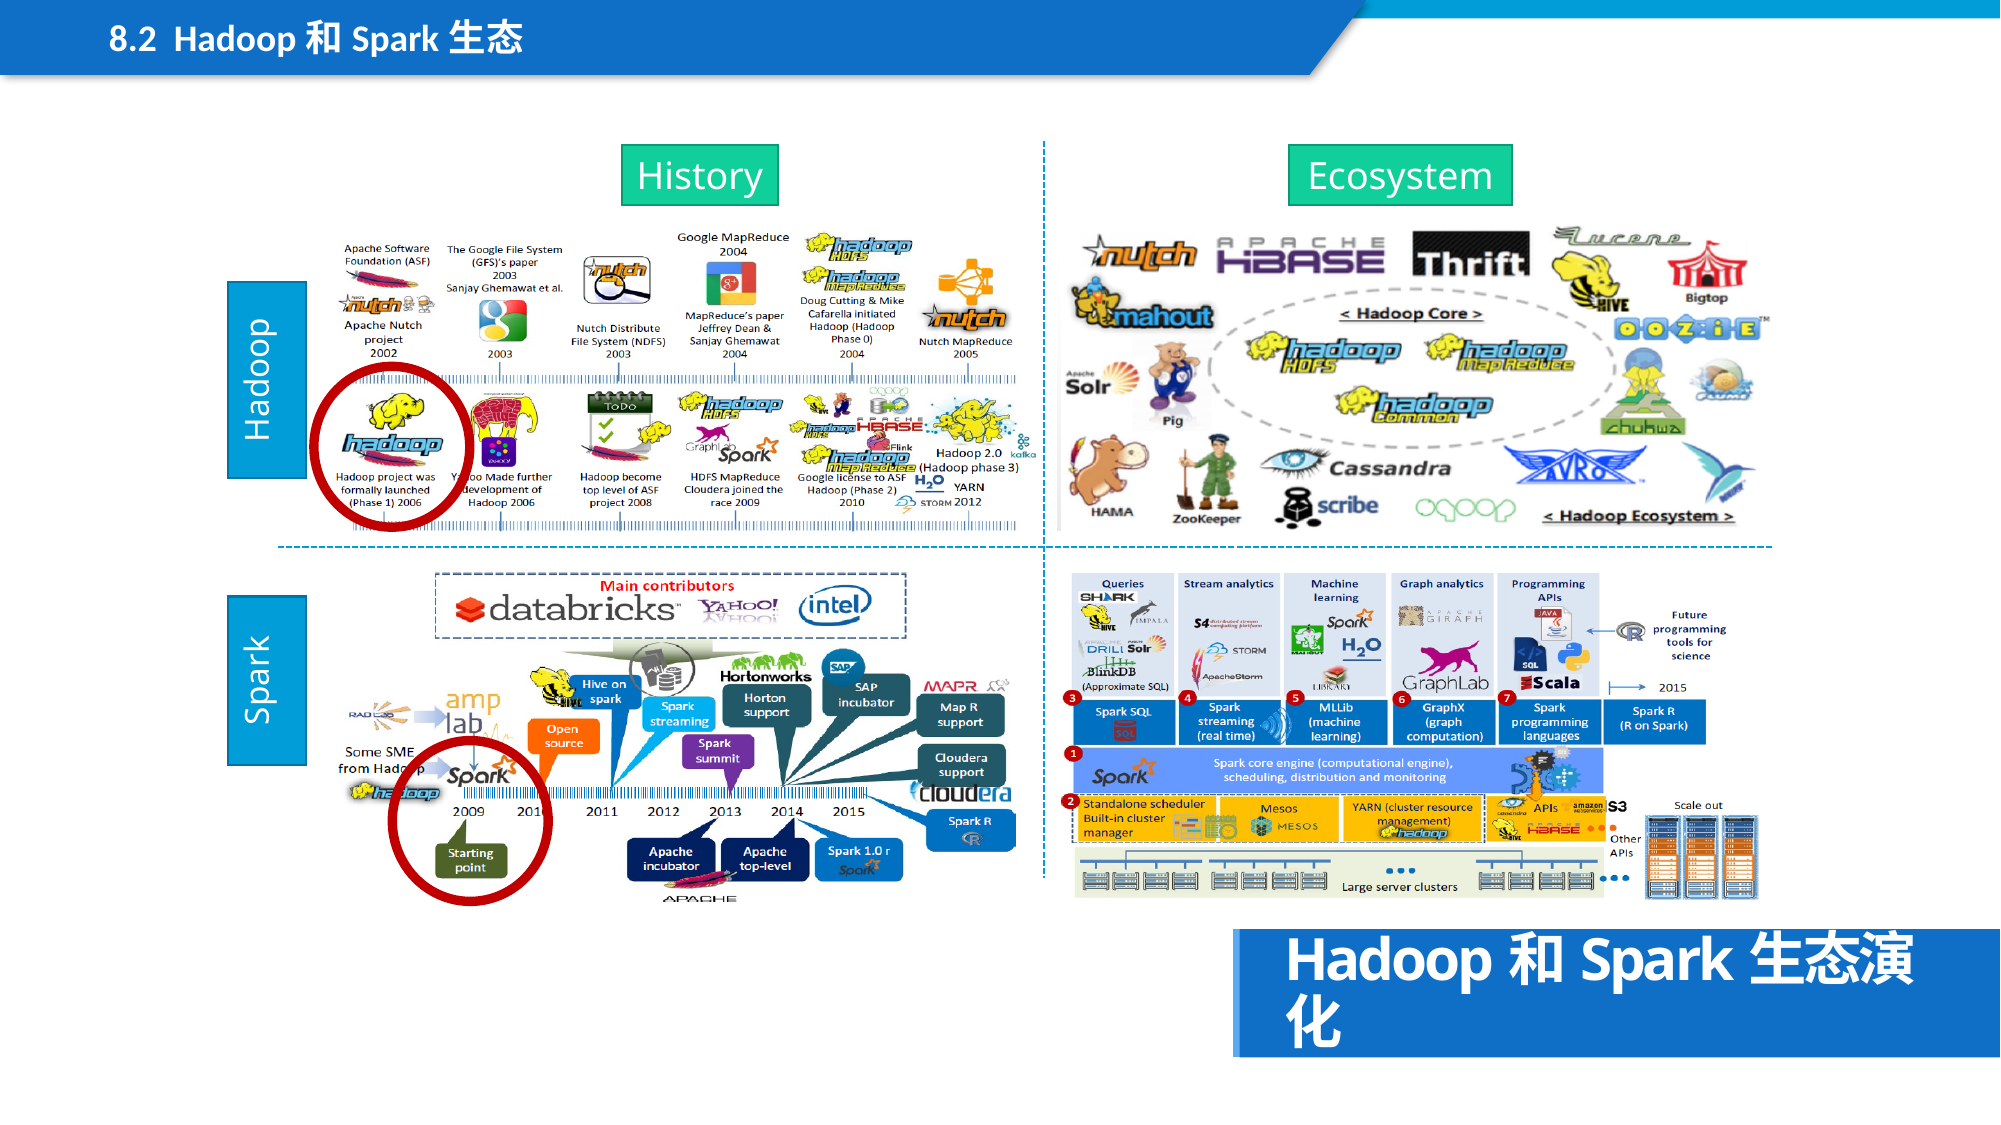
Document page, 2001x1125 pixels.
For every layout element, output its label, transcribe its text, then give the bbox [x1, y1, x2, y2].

list Hadoop和Spark生态演化 [1239, 929, 2000, 1058]
list 8.2 Hadoop和Spark生态 [93, 11, 1138, 68]
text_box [228, 140, 1772, 906]
